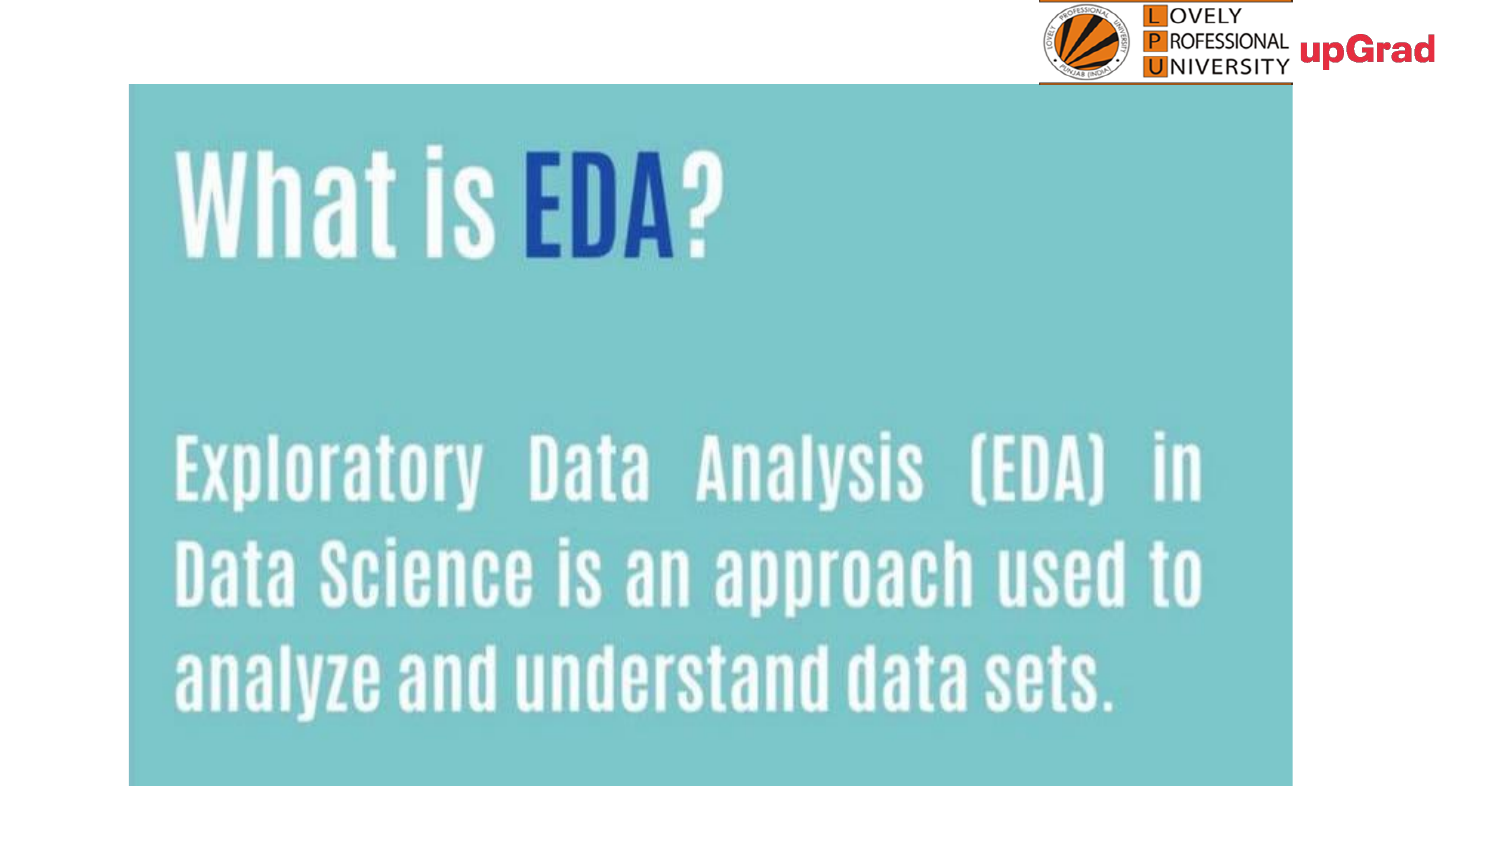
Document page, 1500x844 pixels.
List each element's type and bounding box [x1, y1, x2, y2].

picture [1300, 34, 1435, 70]
picture [128, 0, 1293, 786]
